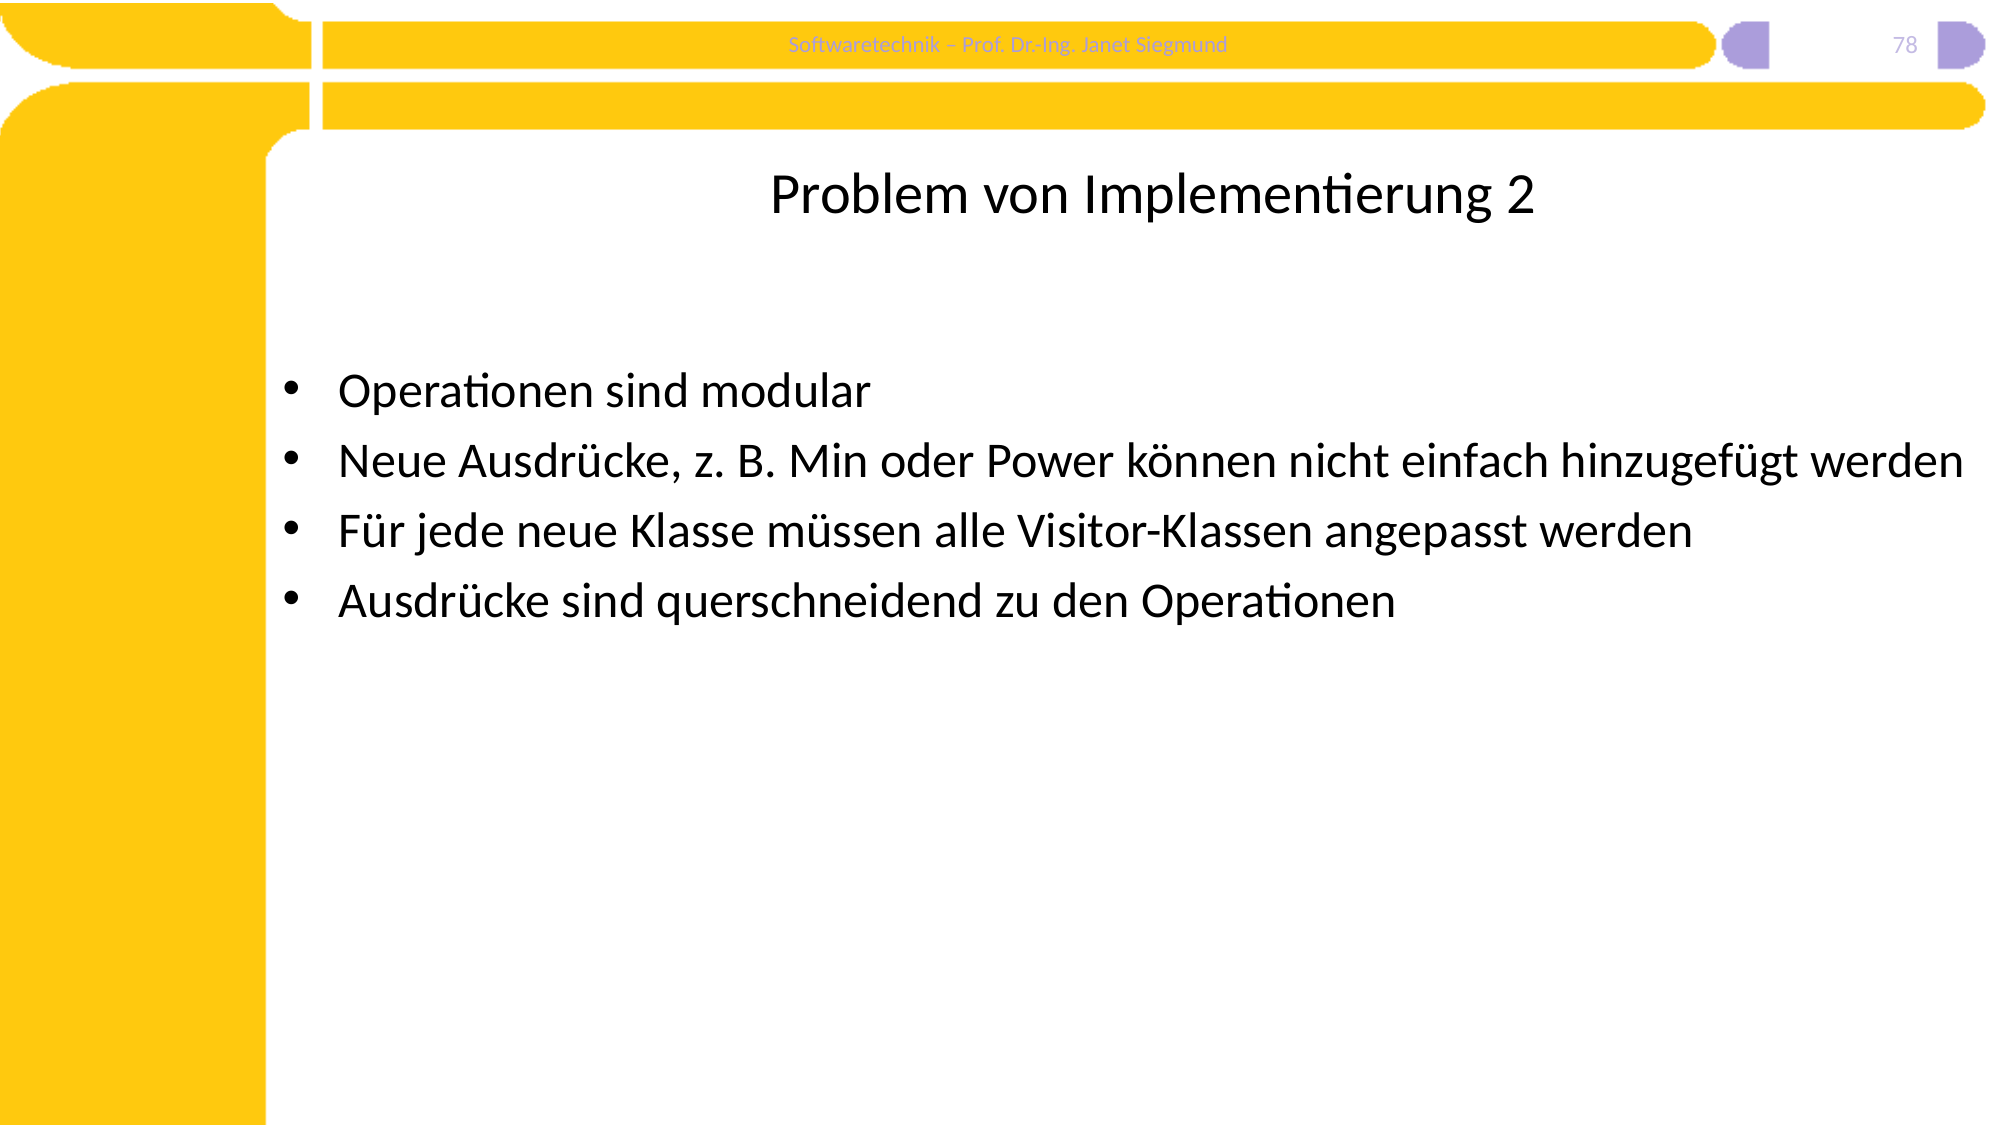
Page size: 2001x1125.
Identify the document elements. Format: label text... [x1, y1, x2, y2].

list Operationen sind modular Neue Ausdrücke, z. B. Min oder Power können nicht einfach hinzugefügt werden Für jede neue Klasse müssen alle Visitor-Klassen angepasst werden Ausdrücke sind querschneidend zu den Operationen [267, 349, 1993, 1104]
picture [0, 3, 1999, 1125]
title Problem von Implementierung 2 [350, 137, 1957, 243]
slide_number 78 [1767, 20, 1934, 67]
